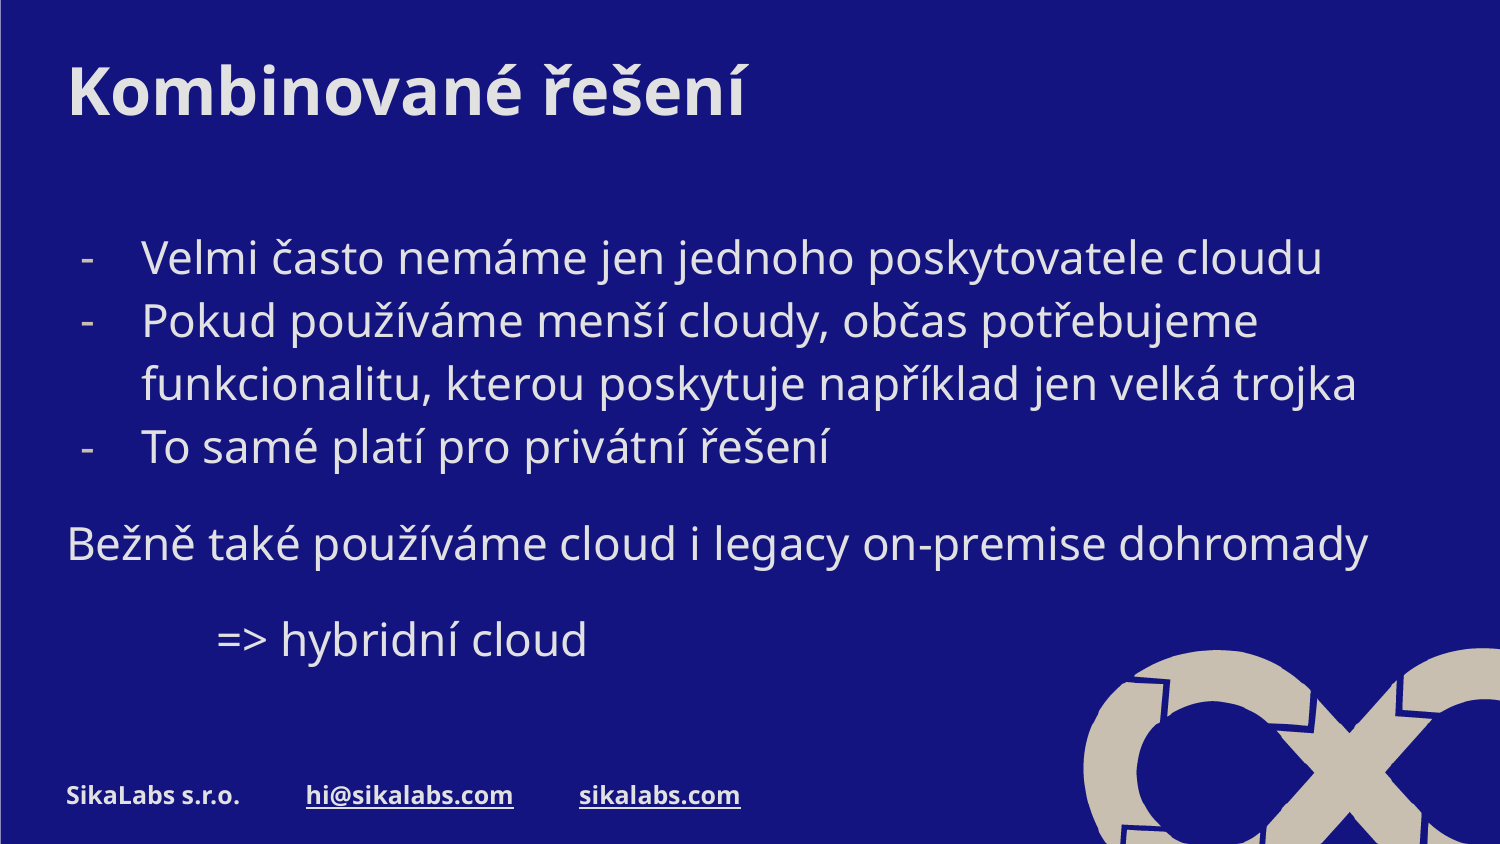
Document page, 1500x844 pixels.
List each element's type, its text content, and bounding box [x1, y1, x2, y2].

picture [0, 0, 1500, 844]
title Kombinované řešení [51, 33, 1449, 128]
list Velmi často nemáme jen jednoho poskytovatele cloudu Pokud používáme menší cloudy, občas potřebujeme funkcionalitu, kterou poskytuje například jen velká trojka To samé platí pro privátní řešení Bežně také používáme cloud i legacy on-premise dohromady => hybridní cloud [51, 205, 1437, 688]
